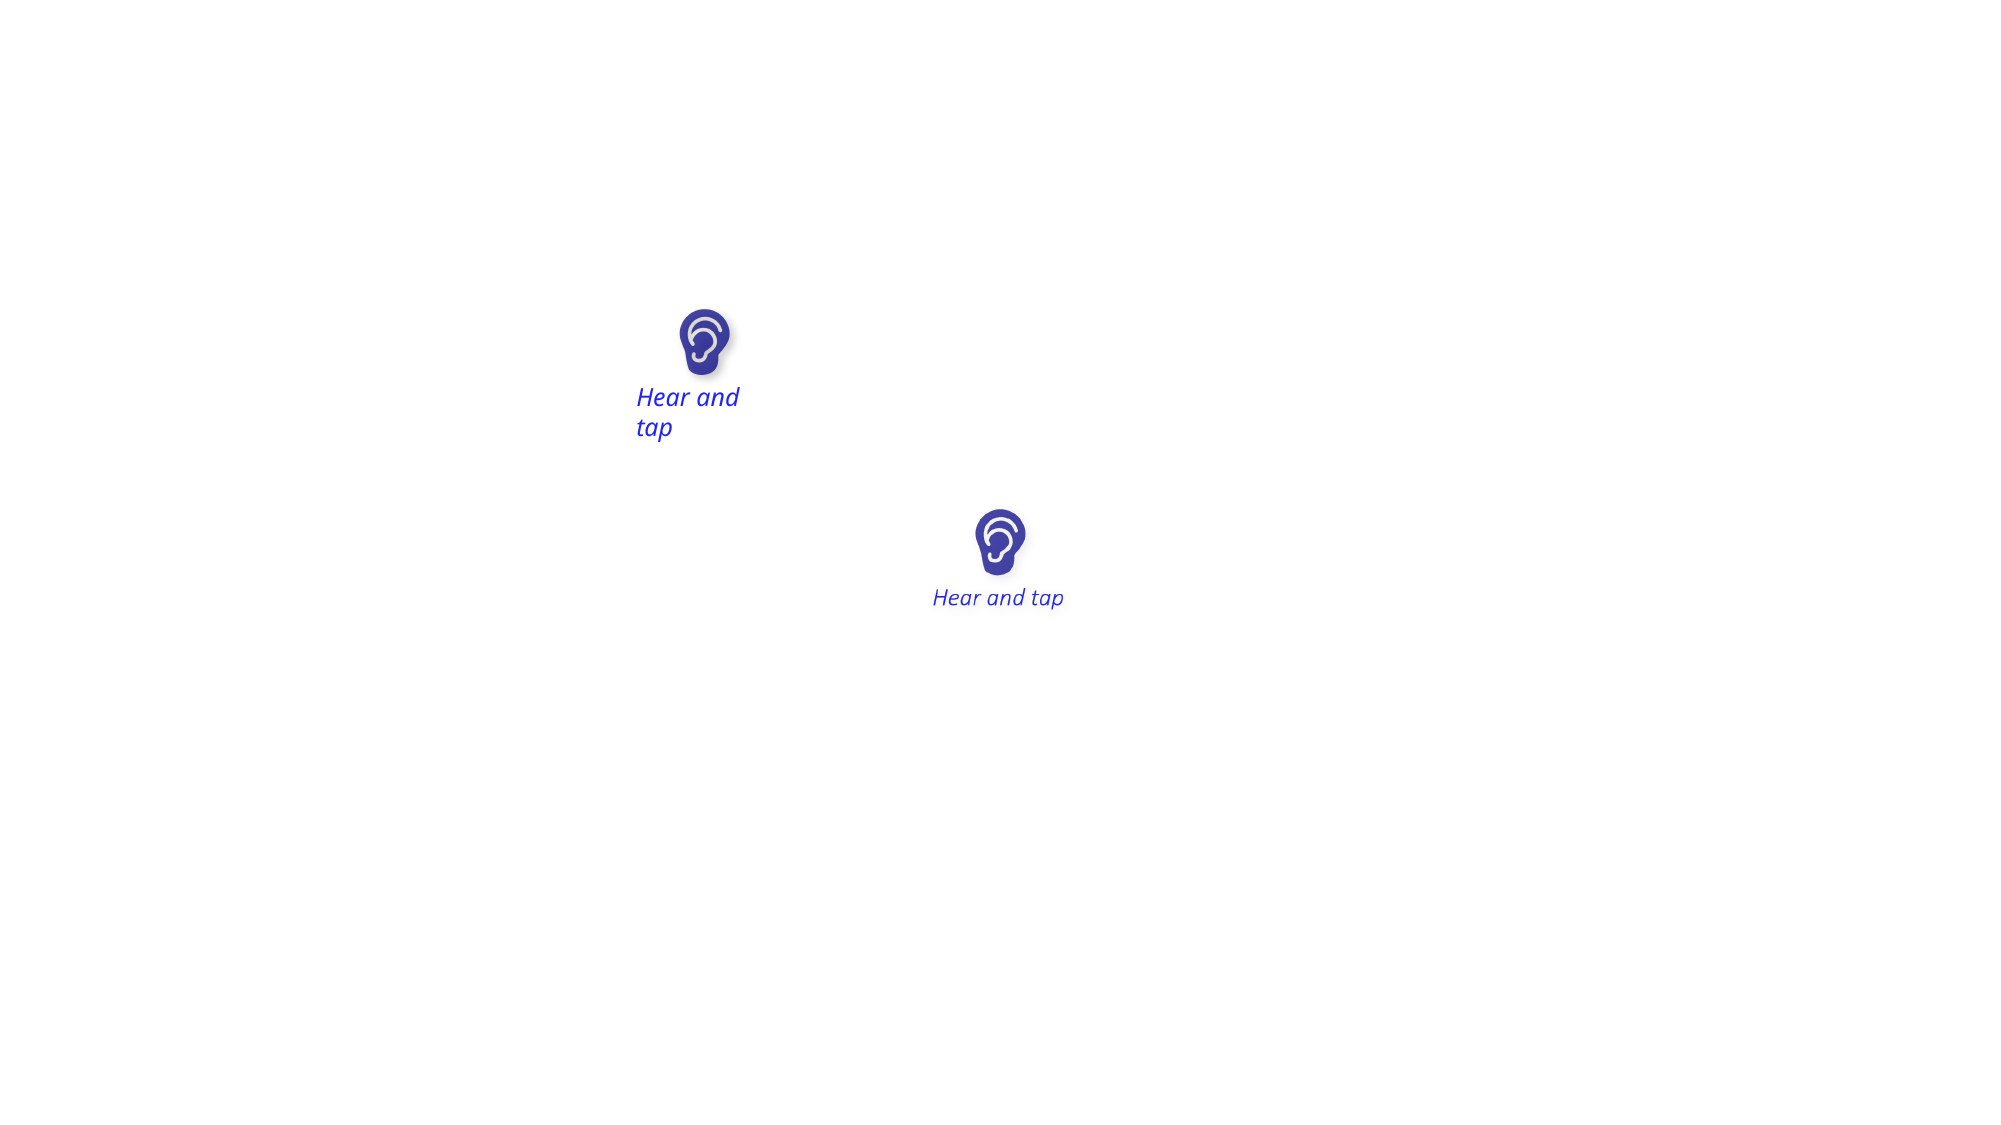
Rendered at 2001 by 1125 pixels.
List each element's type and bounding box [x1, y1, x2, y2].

text_box [621, 297, 787, 420]
picture [917, 497, 1083, 627]
